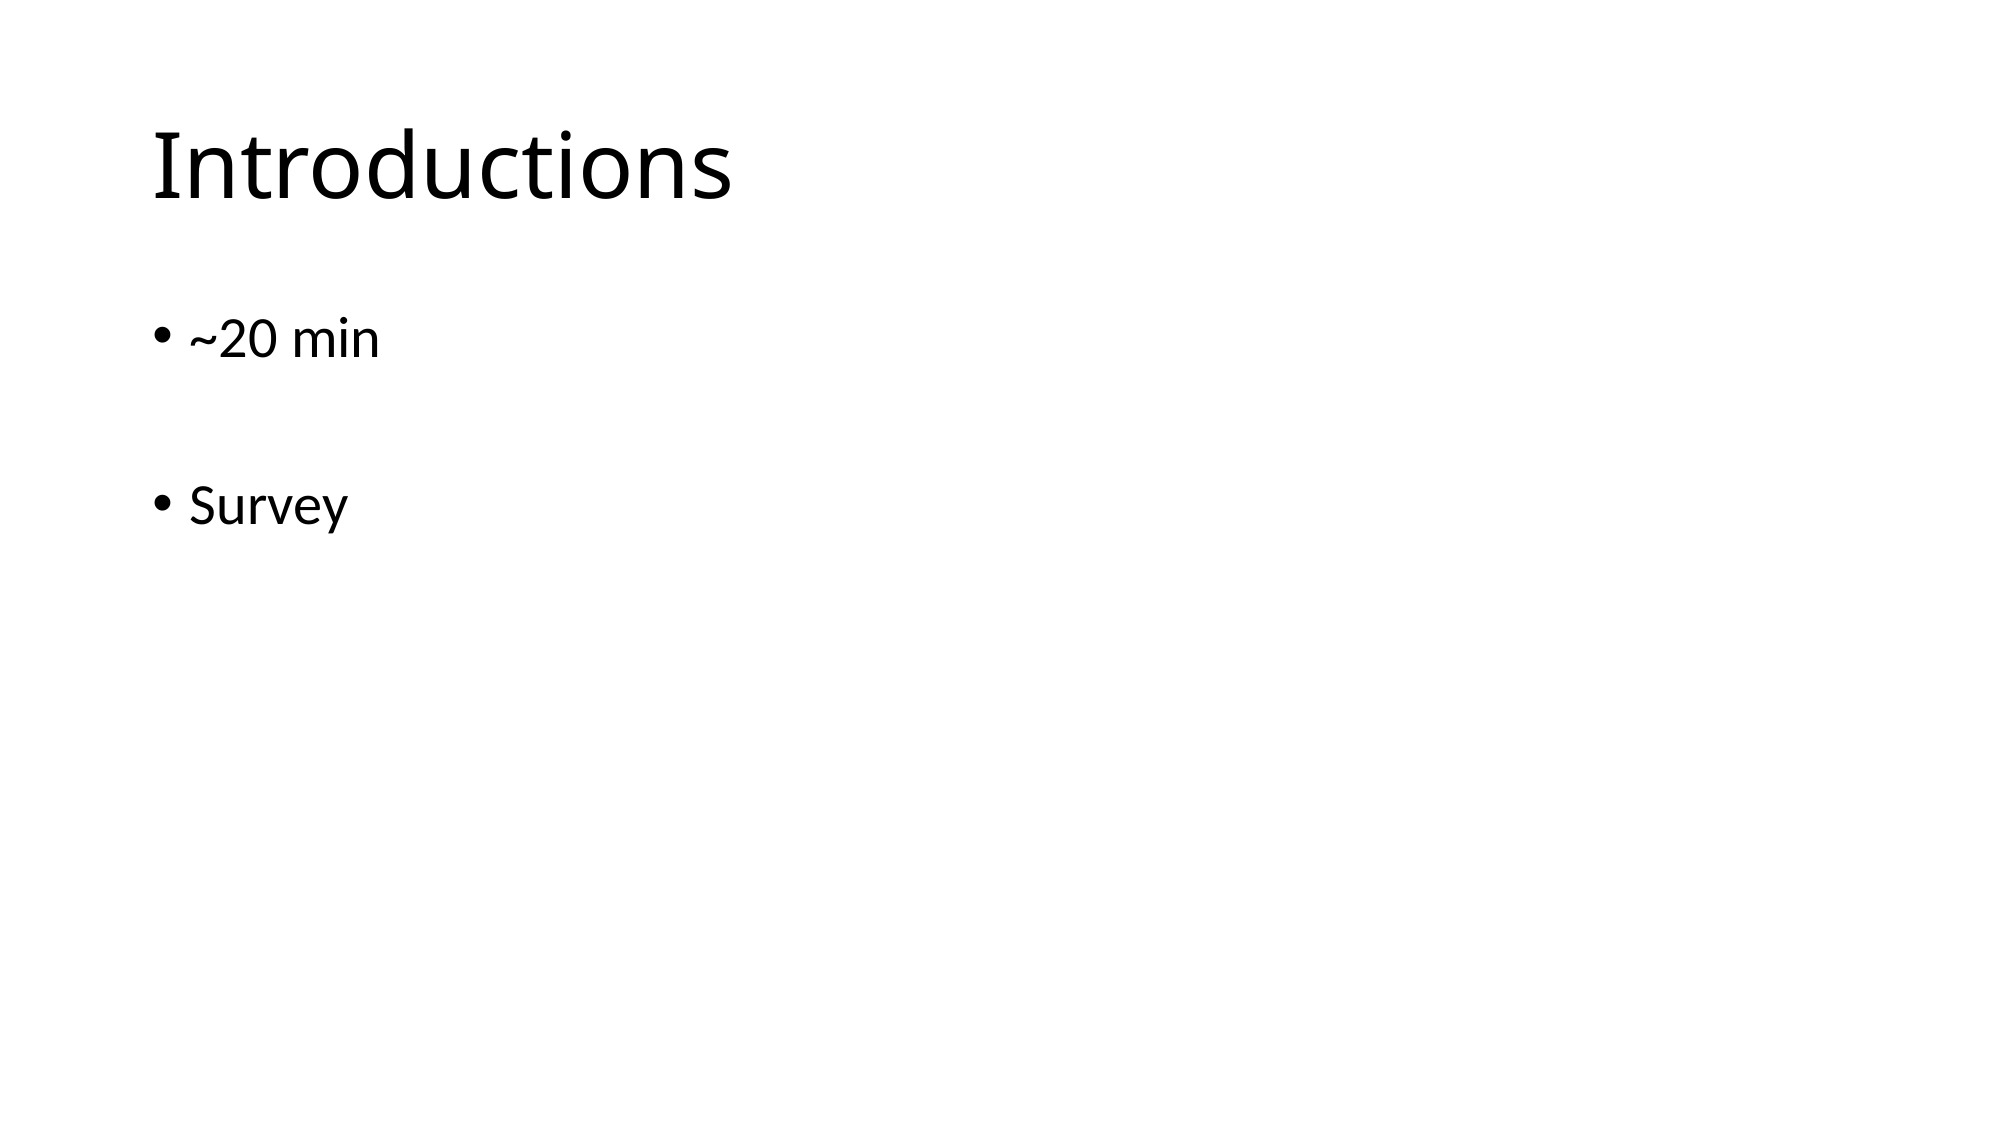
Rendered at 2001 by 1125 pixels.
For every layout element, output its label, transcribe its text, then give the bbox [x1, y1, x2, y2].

list ~20 min Survey [137, 299, 1863, 1014]
title Introductions [137, 59, 1863, 278]
